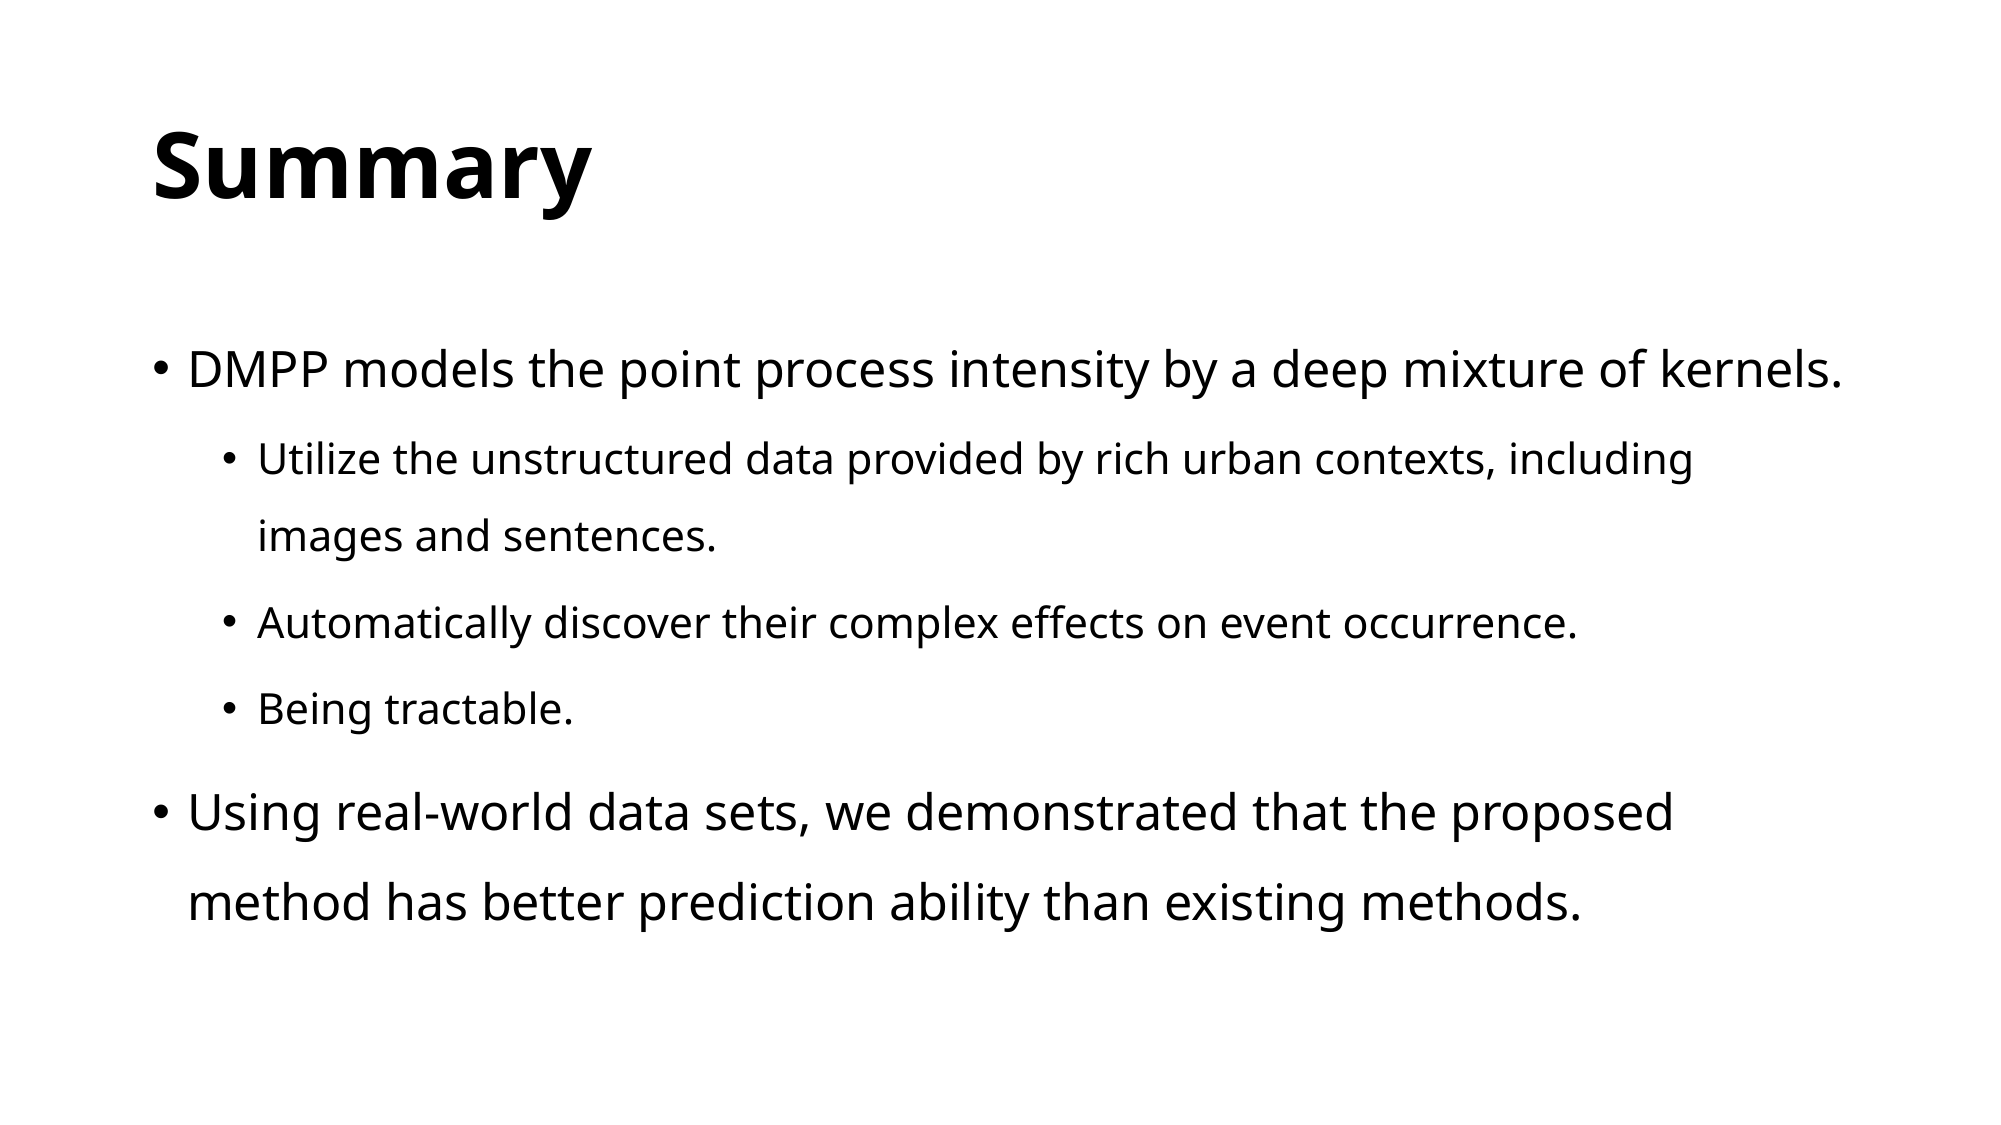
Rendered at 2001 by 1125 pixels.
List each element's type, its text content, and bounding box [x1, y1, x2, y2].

list DMPP models the point process intensity by a deep mixture of kernels. Utilize the unstructured data provided by rich urban contexts, including images and sentences. Automatically discover their complex effects on event occurrence. Being tractable. Using real-world data sets, we demonstrated that the proposed method has better prediction ability than existing methods. [137, 299, 1863, 1014]
title Summary [137, 59, 1863, 278]
